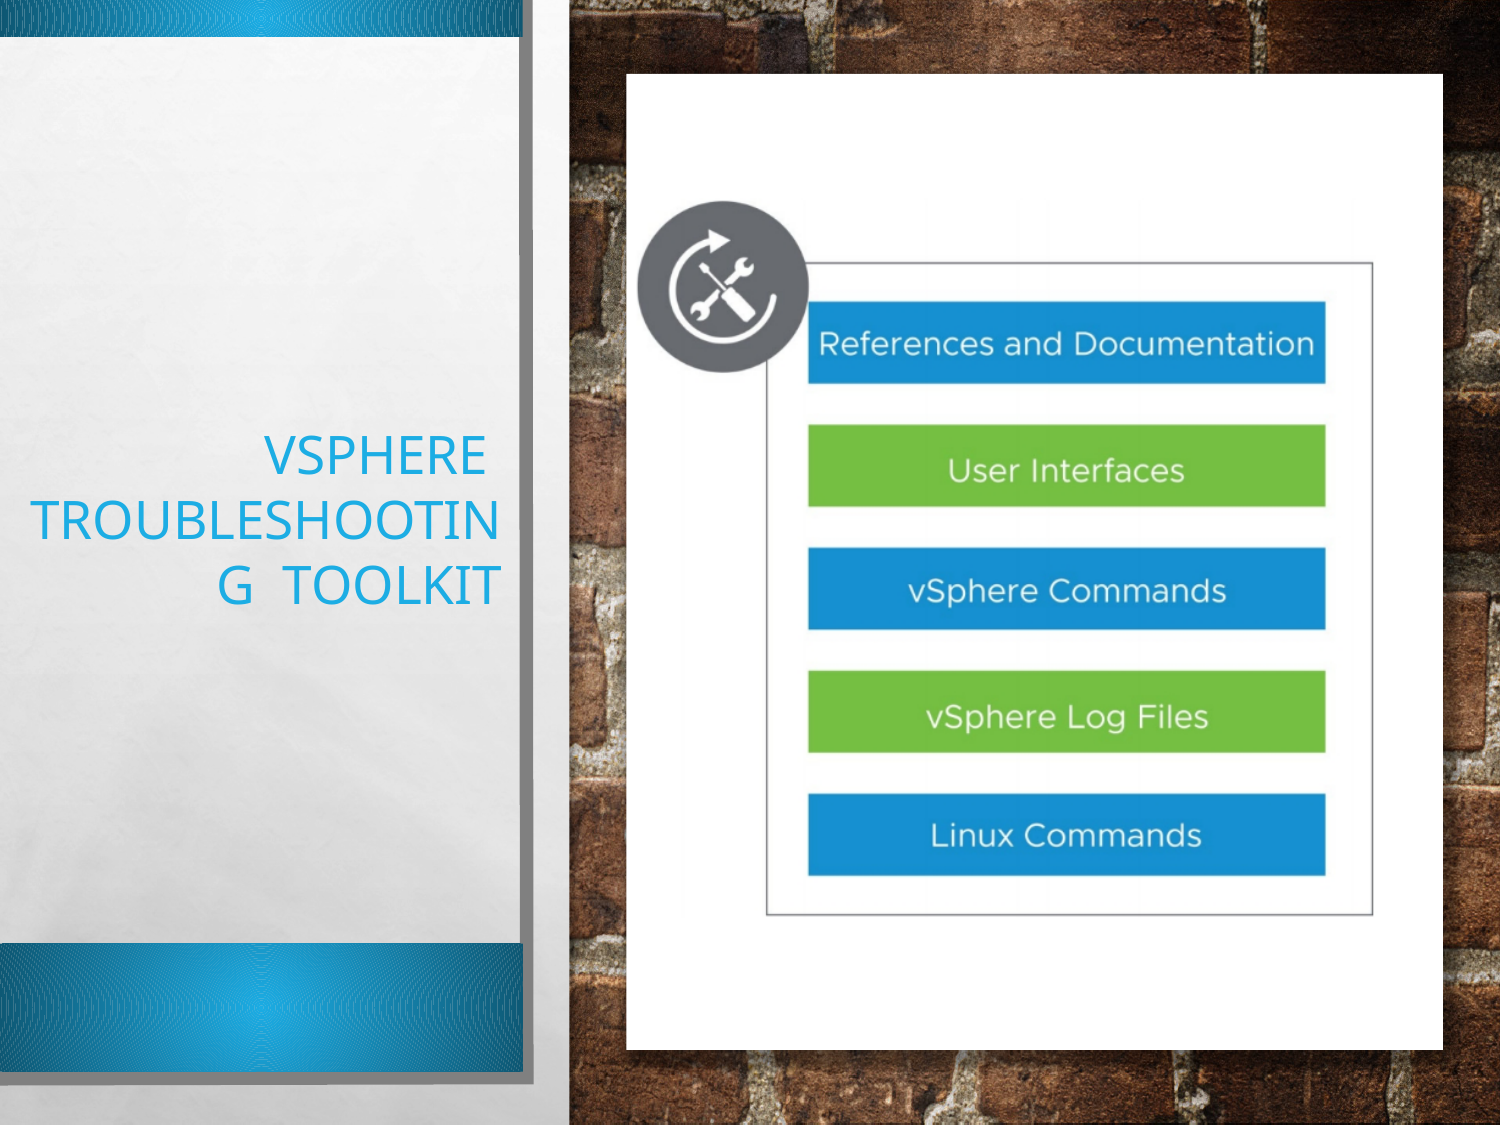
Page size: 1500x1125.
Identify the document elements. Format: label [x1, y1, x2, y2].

list [633, 196, 1433, 925]
picture [0, 0, 1500, 1125]
